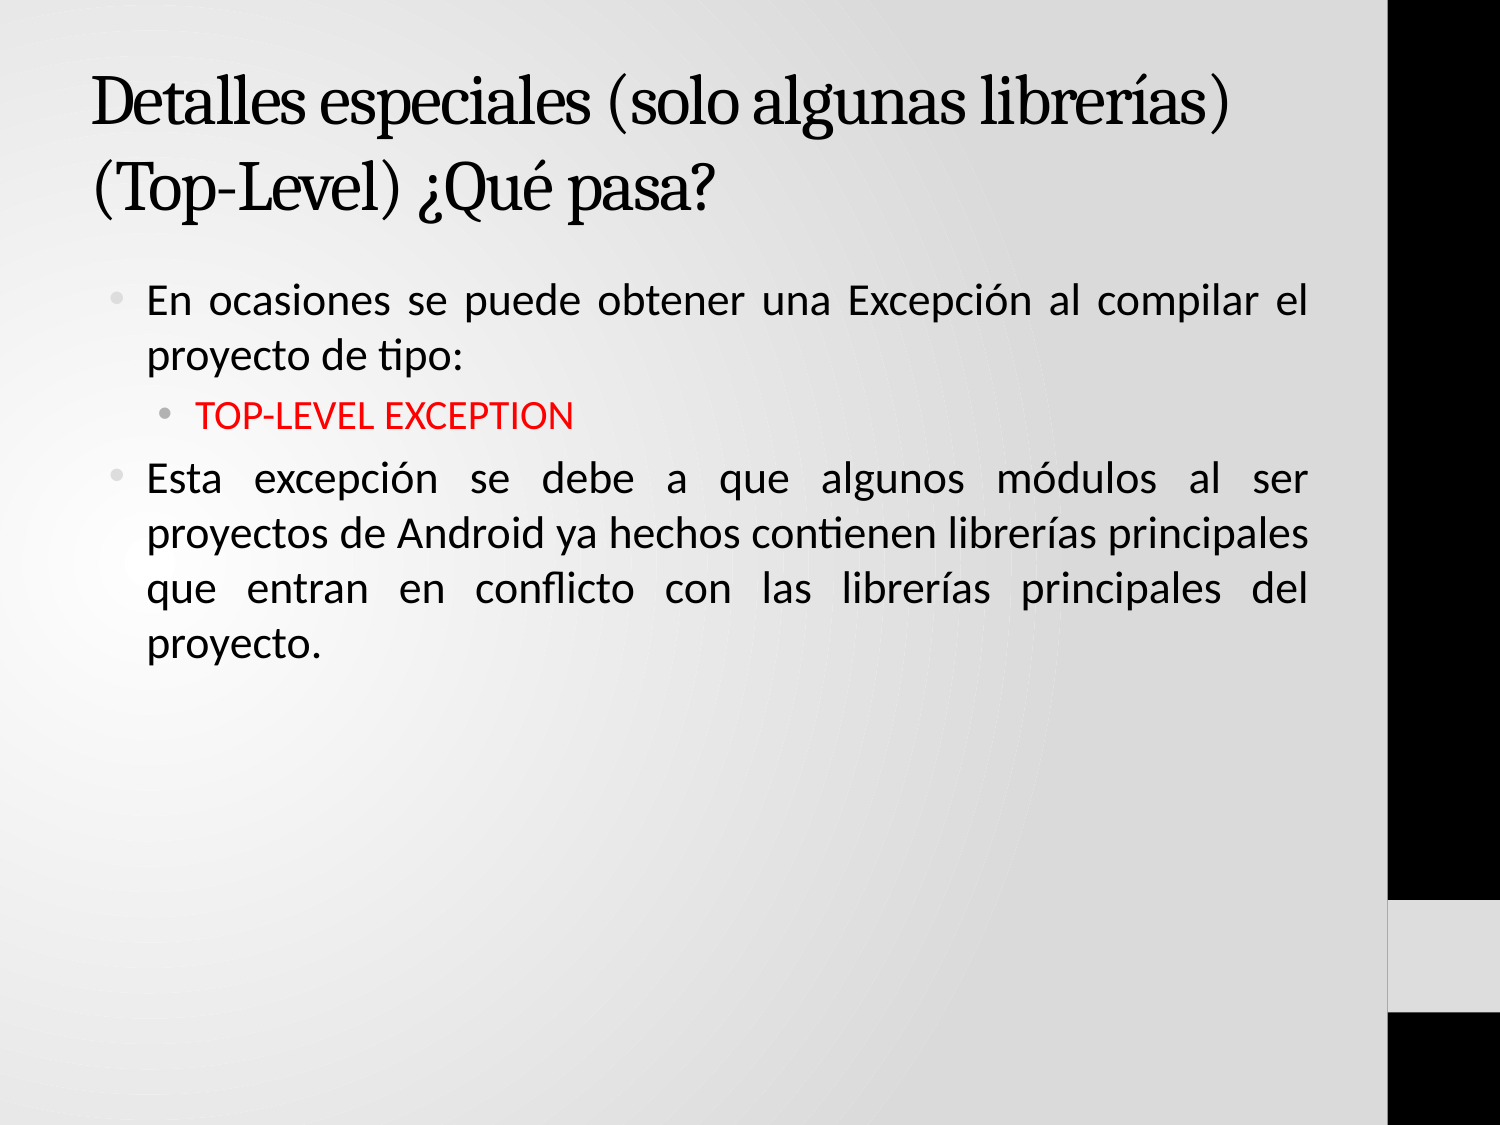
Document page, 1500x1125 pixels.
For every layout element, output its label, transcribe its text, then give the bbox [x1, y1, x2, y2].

title Detalles especiales (solo algunas librerías) (Top-Level) ¿Qué pasa? [75, 45, 1325, 233]
list En ocasiones se puede obtener una Excepción al compilar el proyecto de tipo: TOP-LEVEL EXCEPTION Esta excepción se debe a que algunos módulos al ser proyectos de Android ya hechos contienen librerías principales que entran en conflicto con las librerías principales del proyecto. [75, 262, 1325, 1050]
